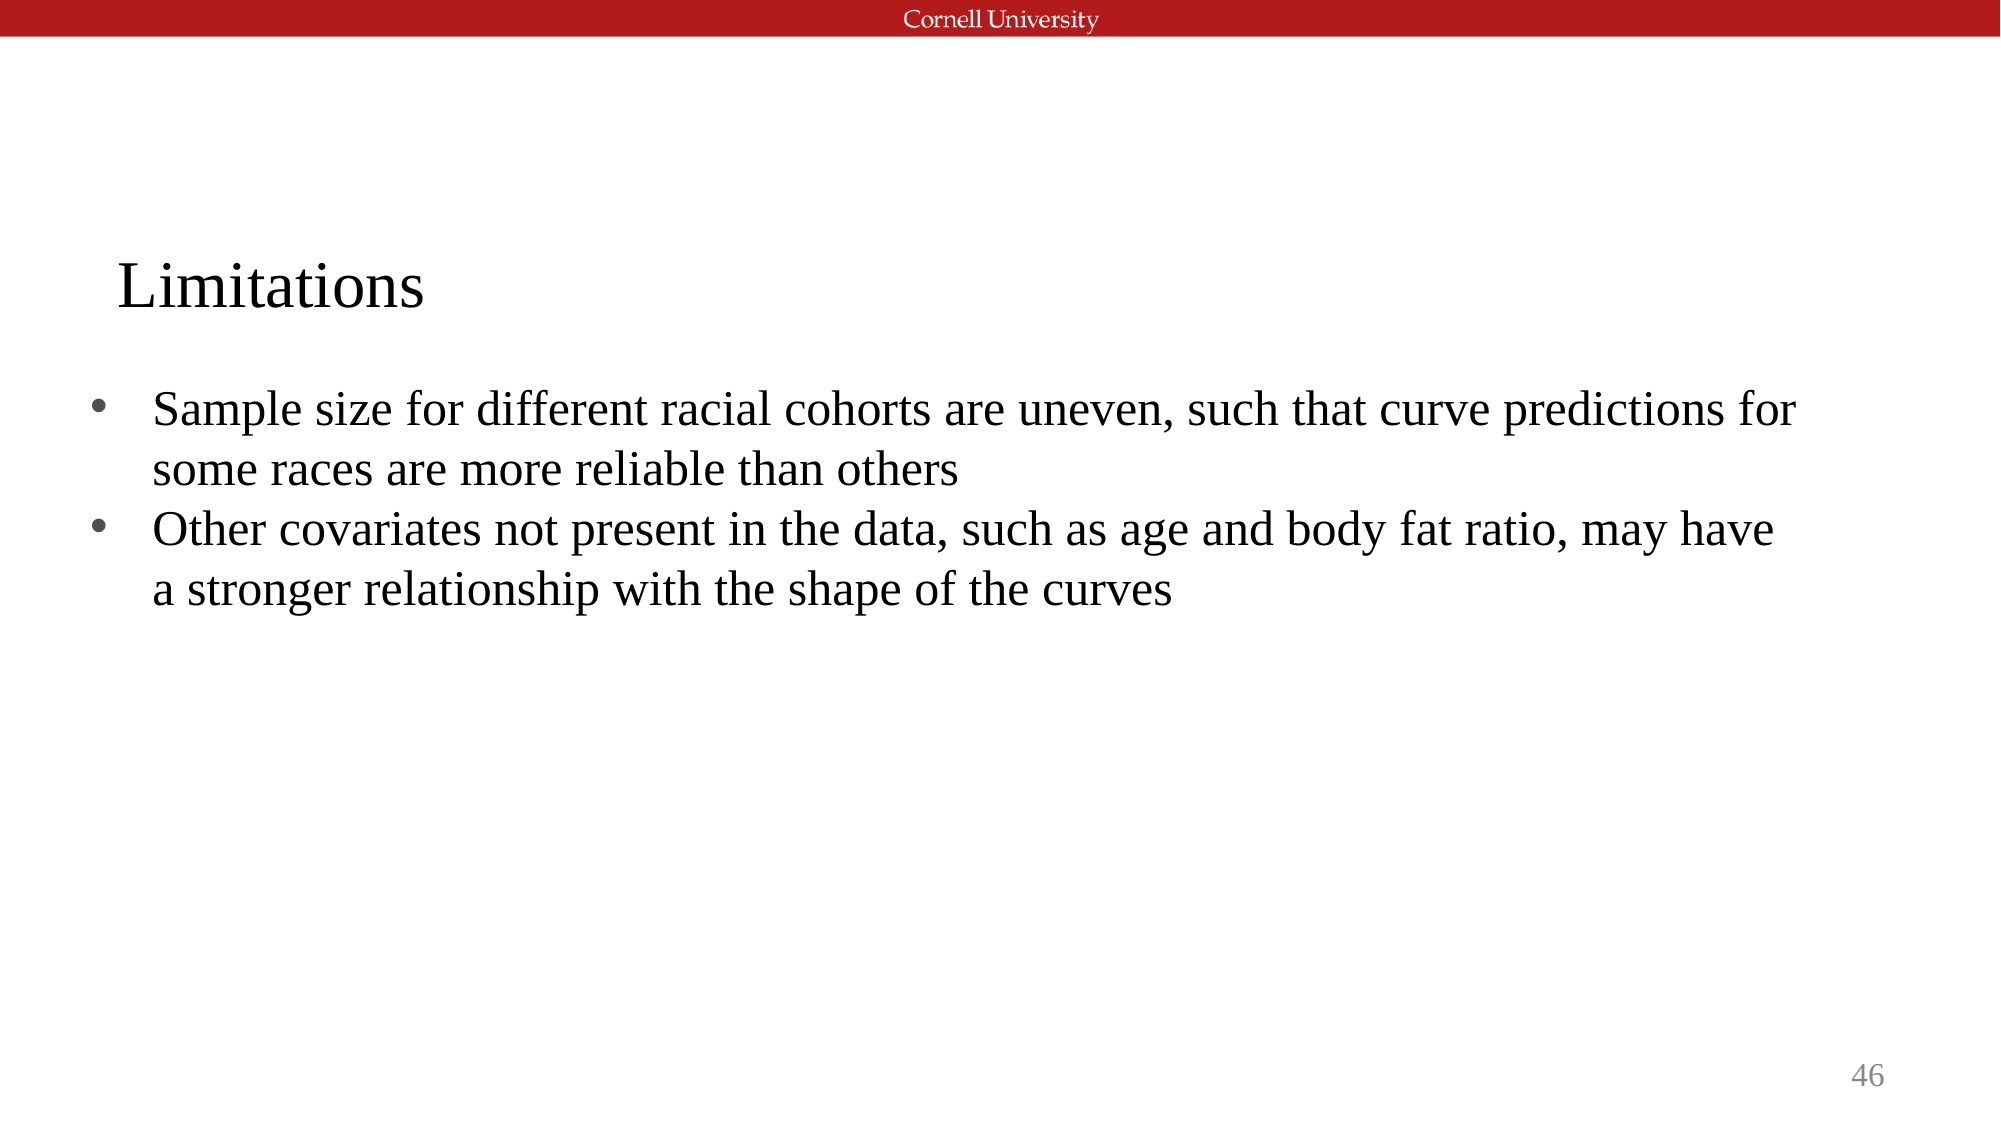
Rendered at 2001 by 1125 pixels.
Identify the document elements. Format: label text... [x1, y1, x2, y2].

slide_number ‹#› [1433, 1042, 1900, 1103]
picture [846, 0, 1144, 60]
list Sample size for different racial cohorts are uneven, such that curve predictions for some races are more reliable than others Other covariates not present in the data, such as age and body fat ratio, may have a stronger relationship with the shape of the curves [62, 287, 1961, 944]
text_box Limitations [102, 225, 870, 336]
